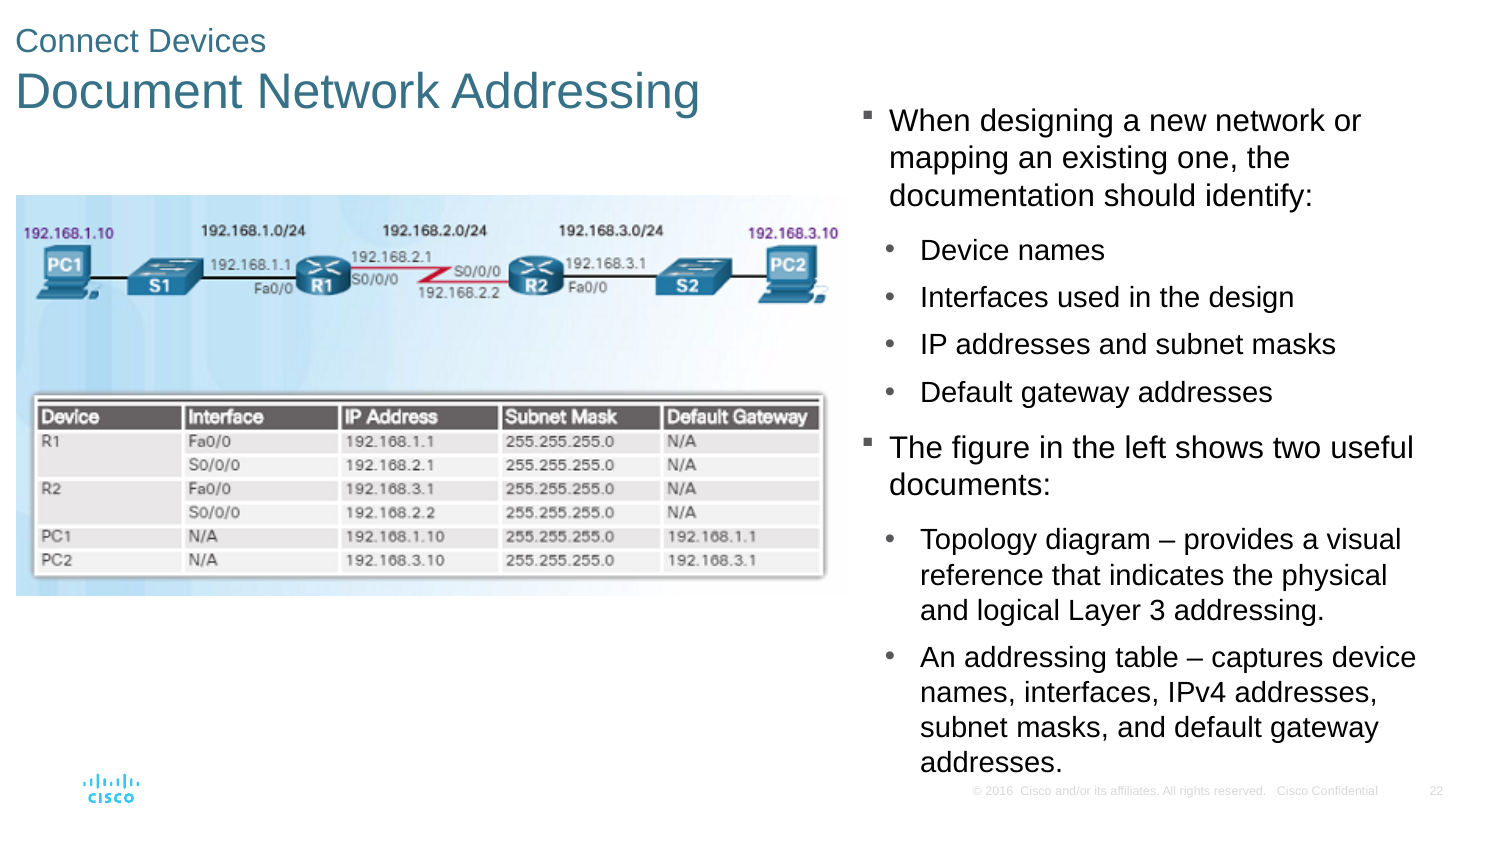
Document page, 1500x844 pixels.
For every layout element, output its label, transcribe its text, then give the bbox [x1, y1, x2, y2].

list When designing a new network or mapping an existing one, the documentation should identify: Device names Interfaces used in the design IP addresses and subnet masks Default gateway addresses The figure in the left shows two useful documents: Topology diagram – provides a visual reference that indicates the physical and logical Layer 3 addressing. An addressing table – captures device names, interfaces, IPv4 addresses, subnet masks, and default gateway addresses. [846, 92, 1465, 781]
title Connect Devices Document Network Addressing [0, 6, 825, 131]
picture [16, 195, 847, 596]
